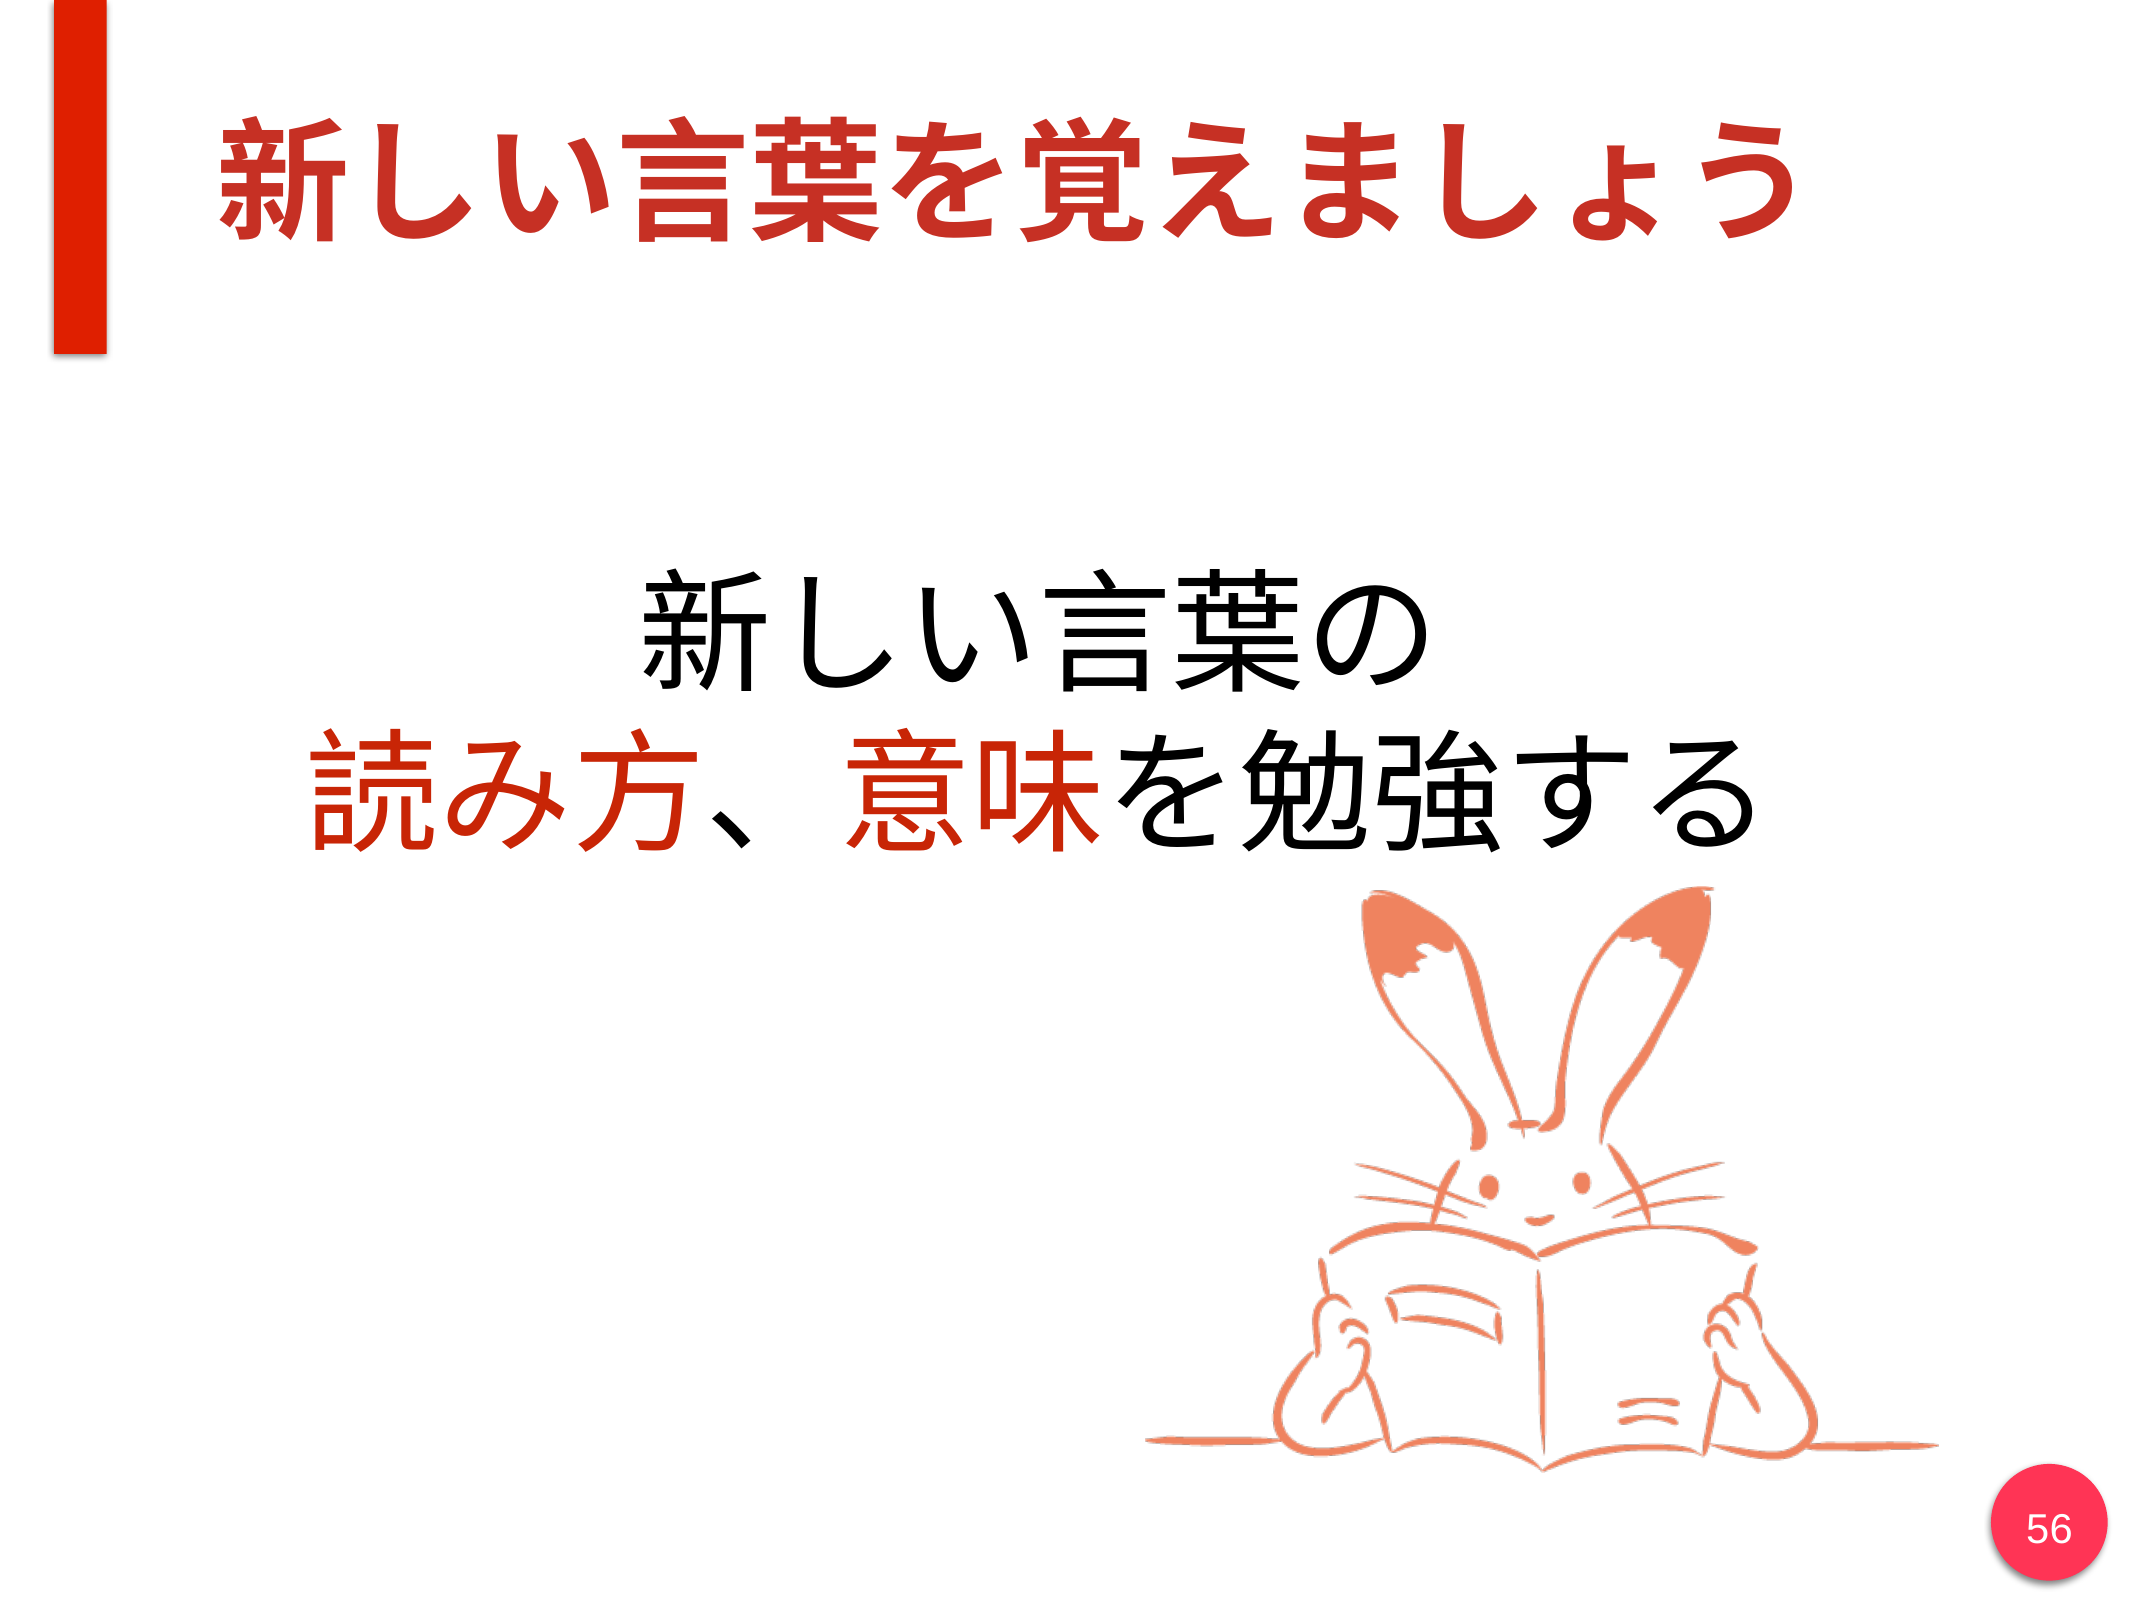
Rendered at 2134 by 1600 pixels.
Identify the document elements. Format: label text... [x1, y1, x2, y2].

title 新しい言葉を覚えましょう [208, 18, 2030, 336]
slide_number 56 [2012, 1493, 2087, 1600]
text_box 新しい言葉の 読み方、意味を勉強する [227, 452, 1851, 965]
picture [1145, 886, 1940, 1473]
